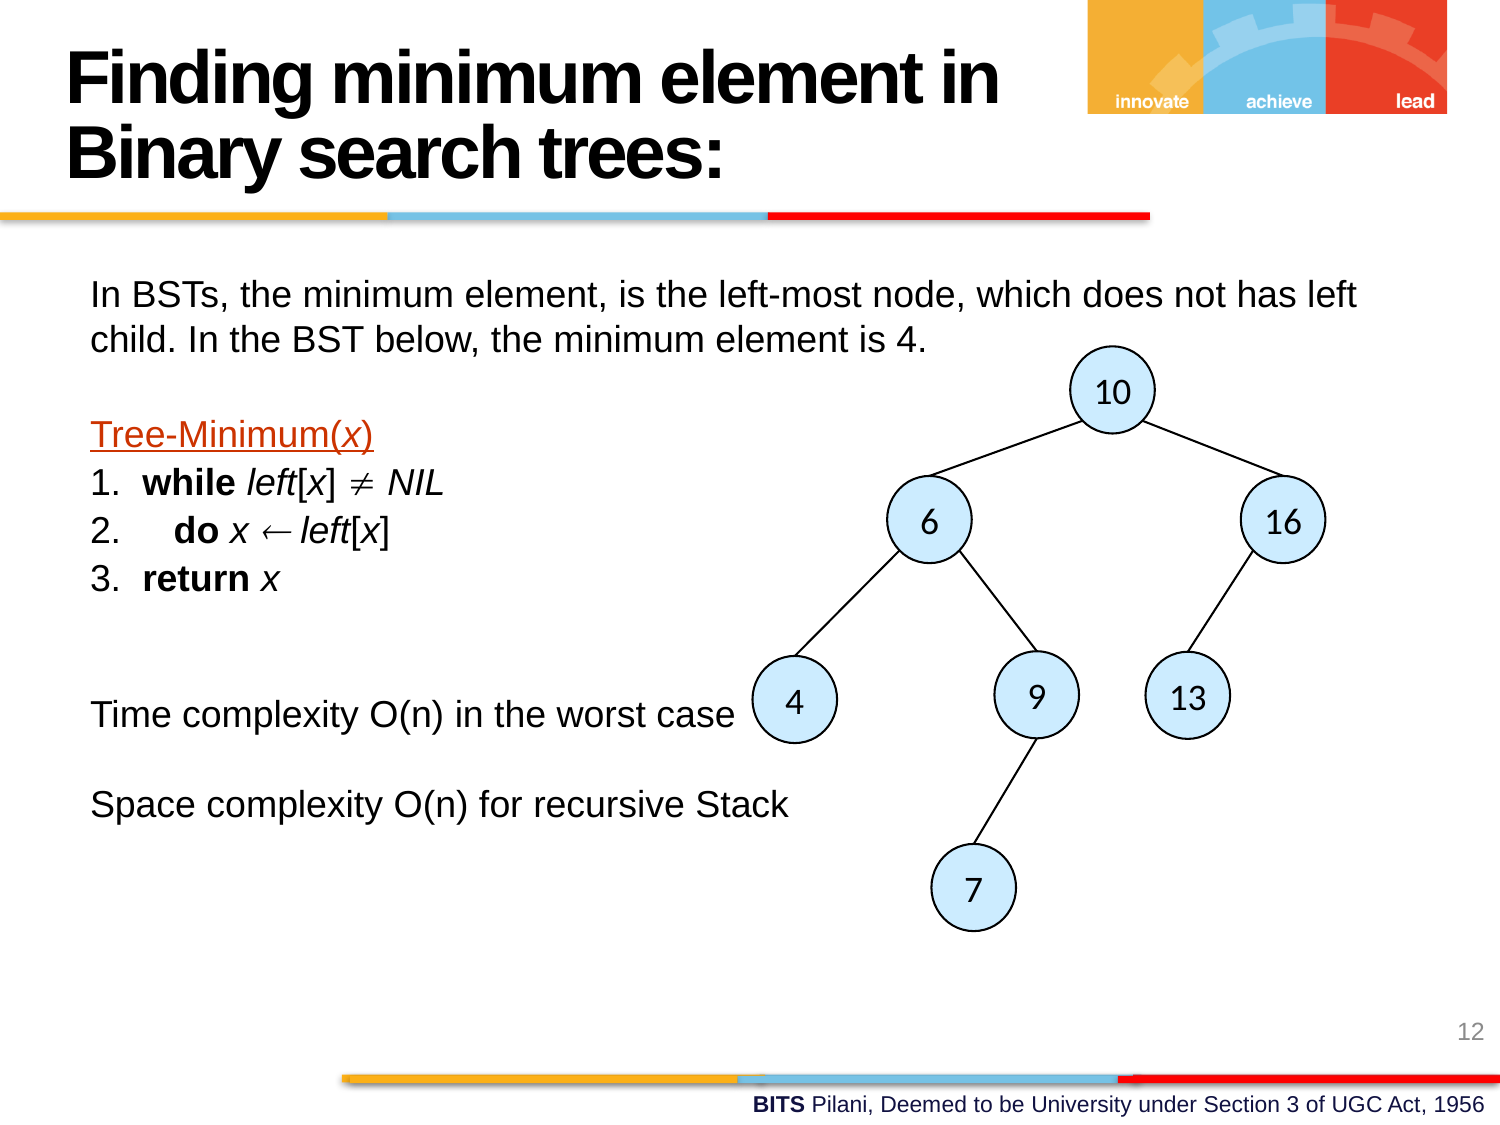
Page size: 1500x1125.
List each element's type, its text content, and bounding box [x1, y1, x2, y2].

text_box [931, 738, 1038, 932]
text_box 10 [1070, 346, 1155, 419]
slide_number 12 [1149, 1000, 1500, 1061]
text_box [752, 550, 1080, 744]
picture [1087, 0, 1448, 114]
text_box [886, 420, 1326, 564]
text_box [1145, 550, 1254, 740]
list Finding minimum element in Binary search trees: [50, 24, 1088, 213]
list In BSTs, the minimum element, is the left-most node, which does not has left child. In the BST below, the minimum element is 4. Tree-Minimum(x) 1. while left[x]  NIL 2. do x  left[x] 3. return x Time complexity O(n) in the worst case Space complexity O(n) for recursive Stack [75, 262, 1425, 1005]
